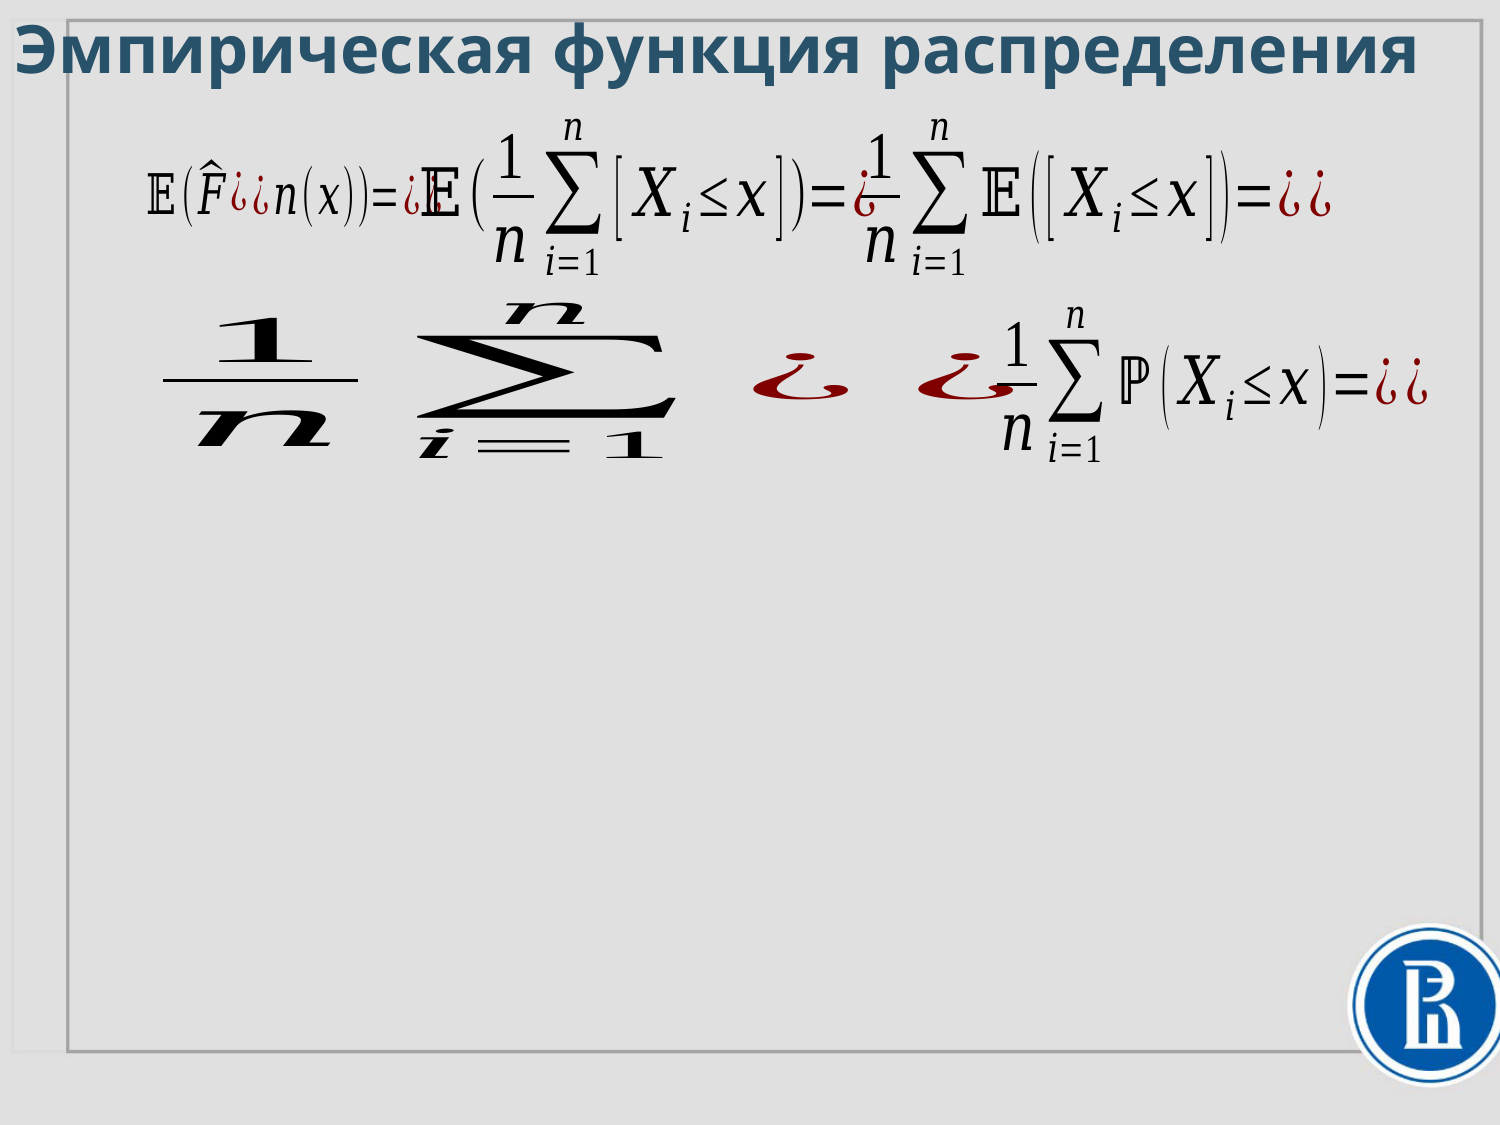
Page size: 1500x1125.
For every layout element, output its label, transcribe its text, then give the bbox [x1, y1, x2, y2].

text_box Эмпирическая функция распределения [0, 0, 1500, 96]
picture [0, 96, 1500, 1125]
